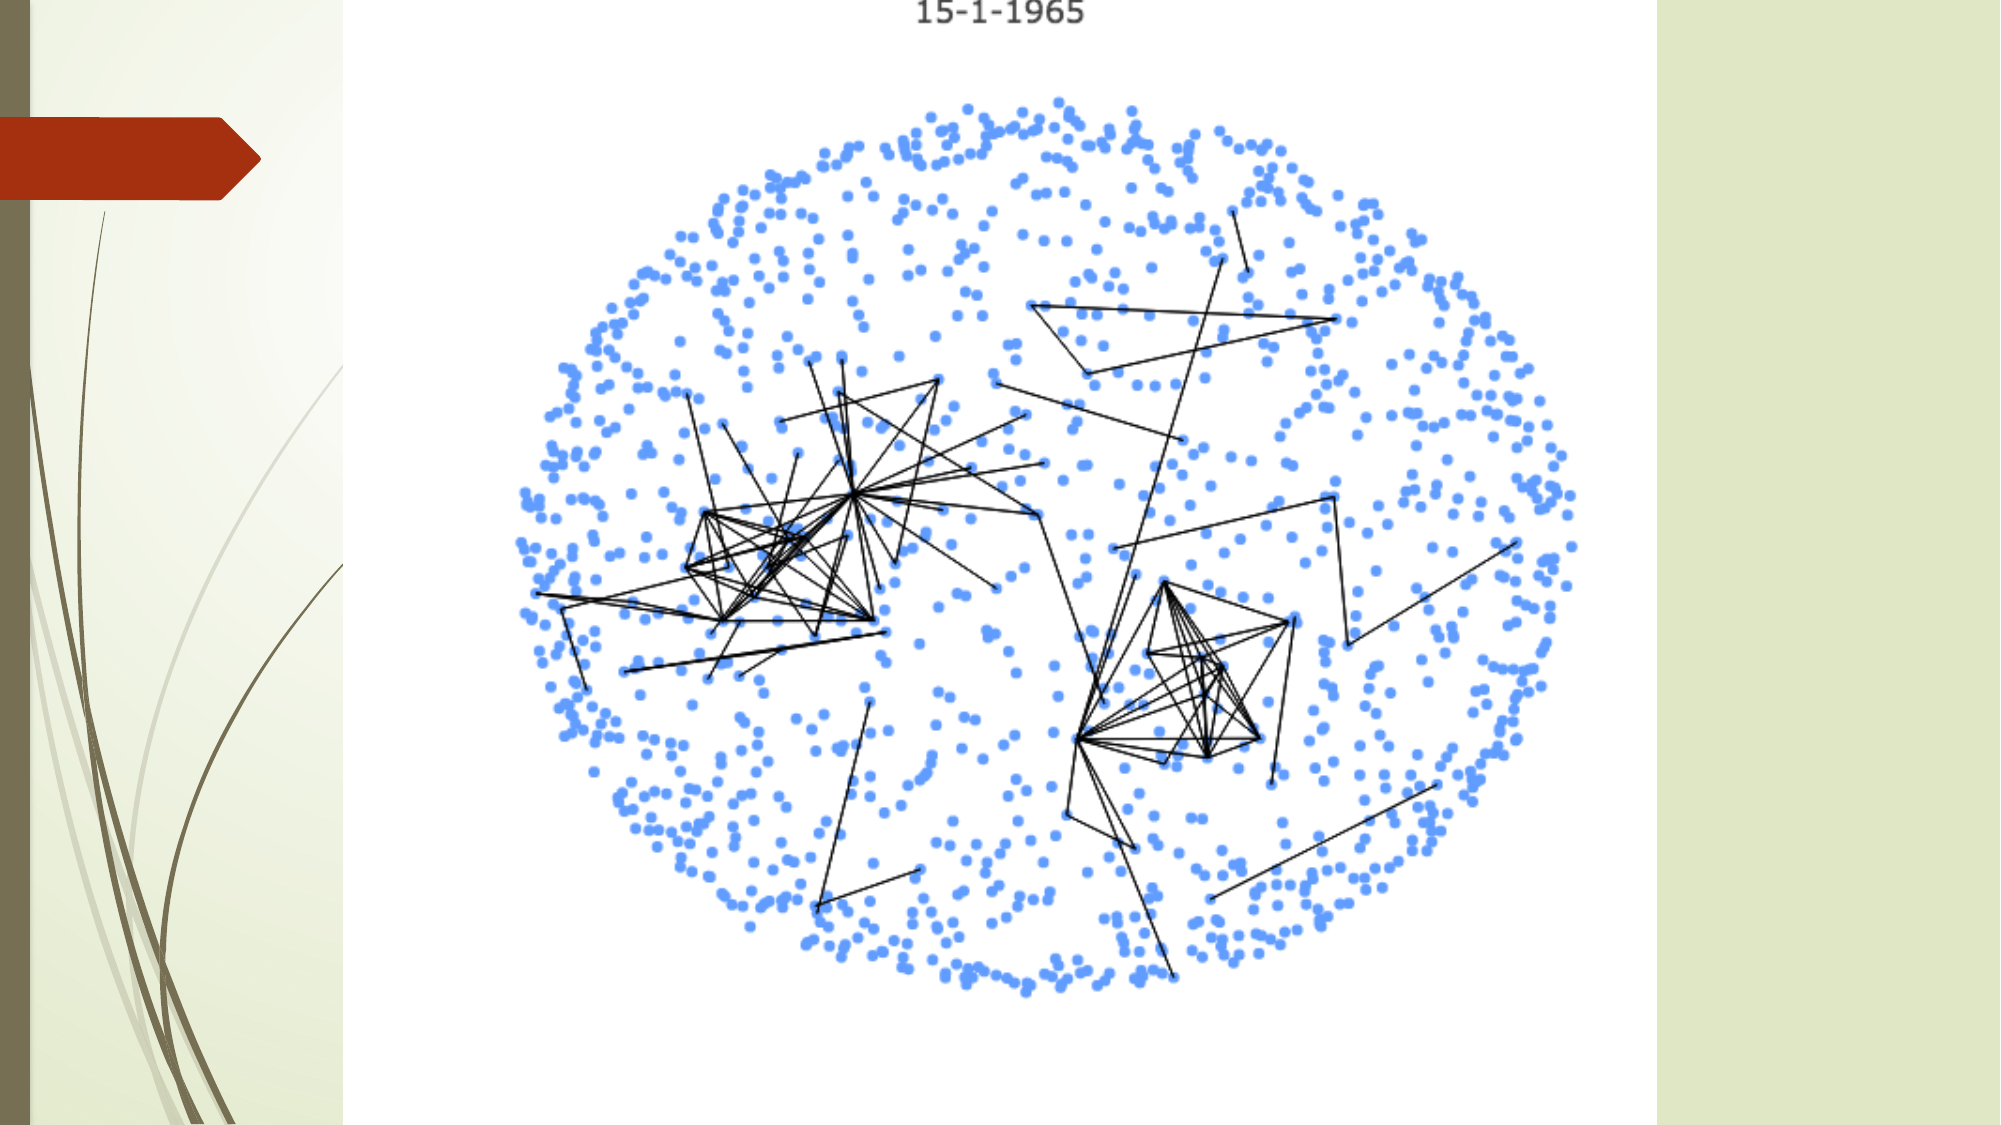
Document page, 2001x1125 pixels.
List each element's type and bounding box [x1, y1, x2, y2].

picture [343, 0, 1657, 1125]
